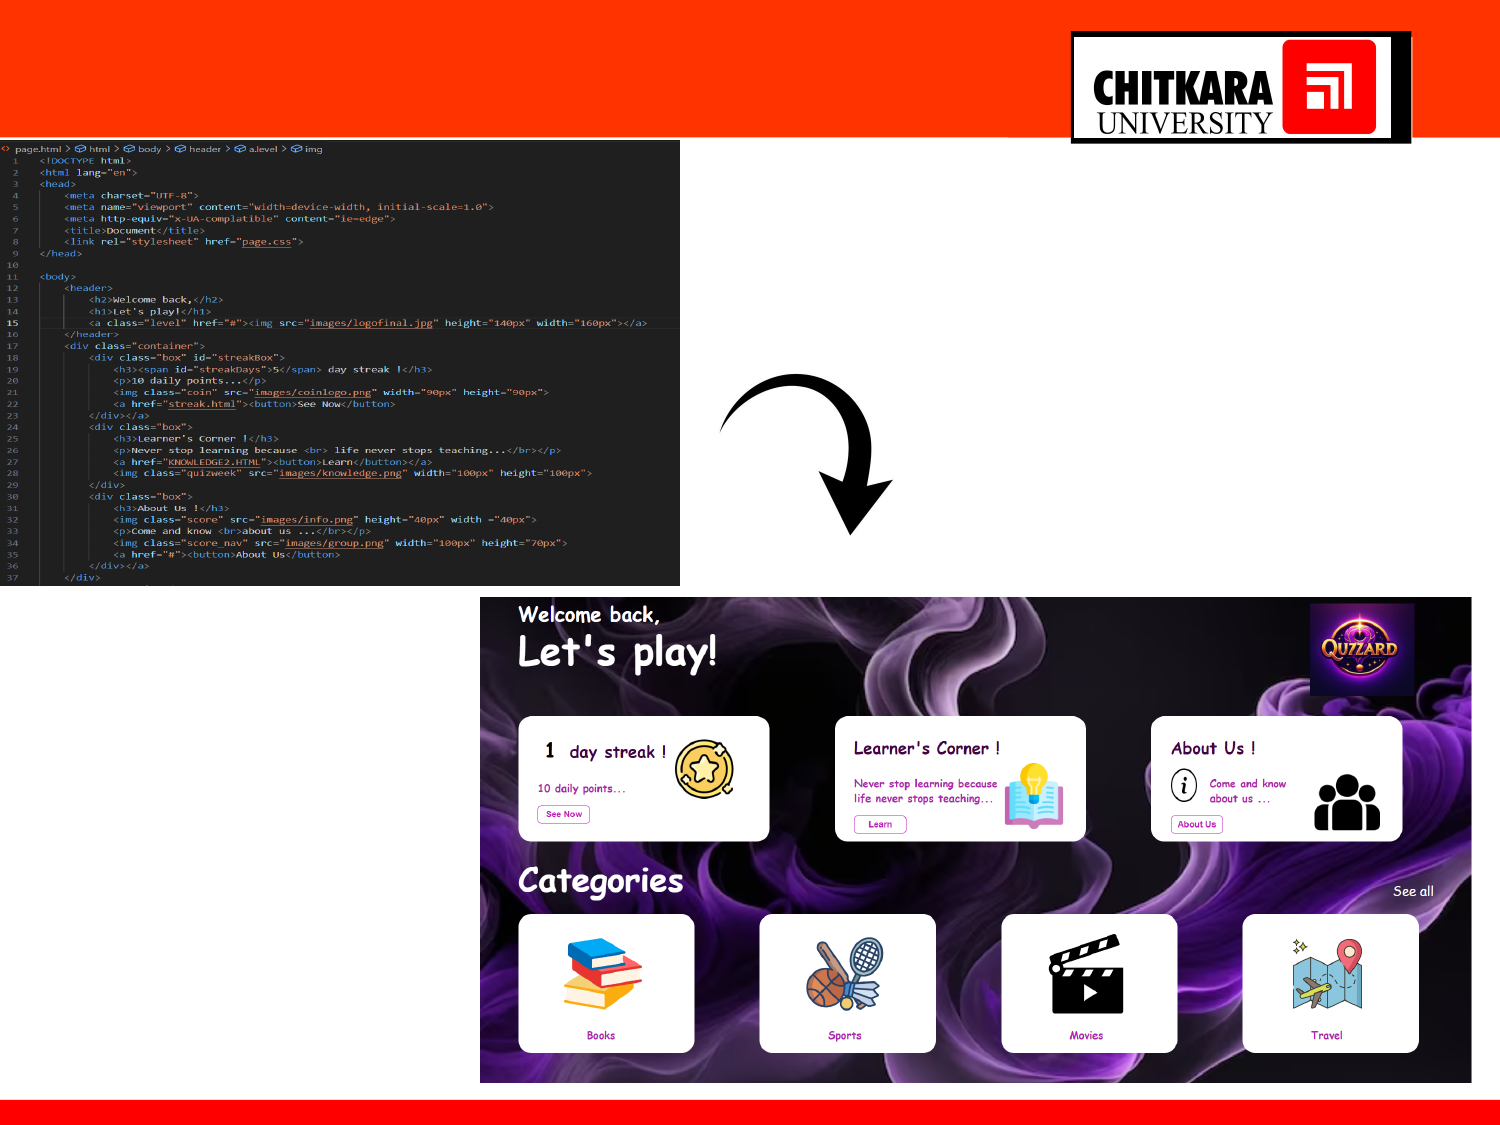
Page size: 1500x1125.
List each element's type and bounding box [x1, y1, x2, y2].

picture [714, 363, 896, 544]
picture [480, 597, 1473, 1084]
picture [1074, 37, 1391, 138]
picture [0, 140, 680, 587]
